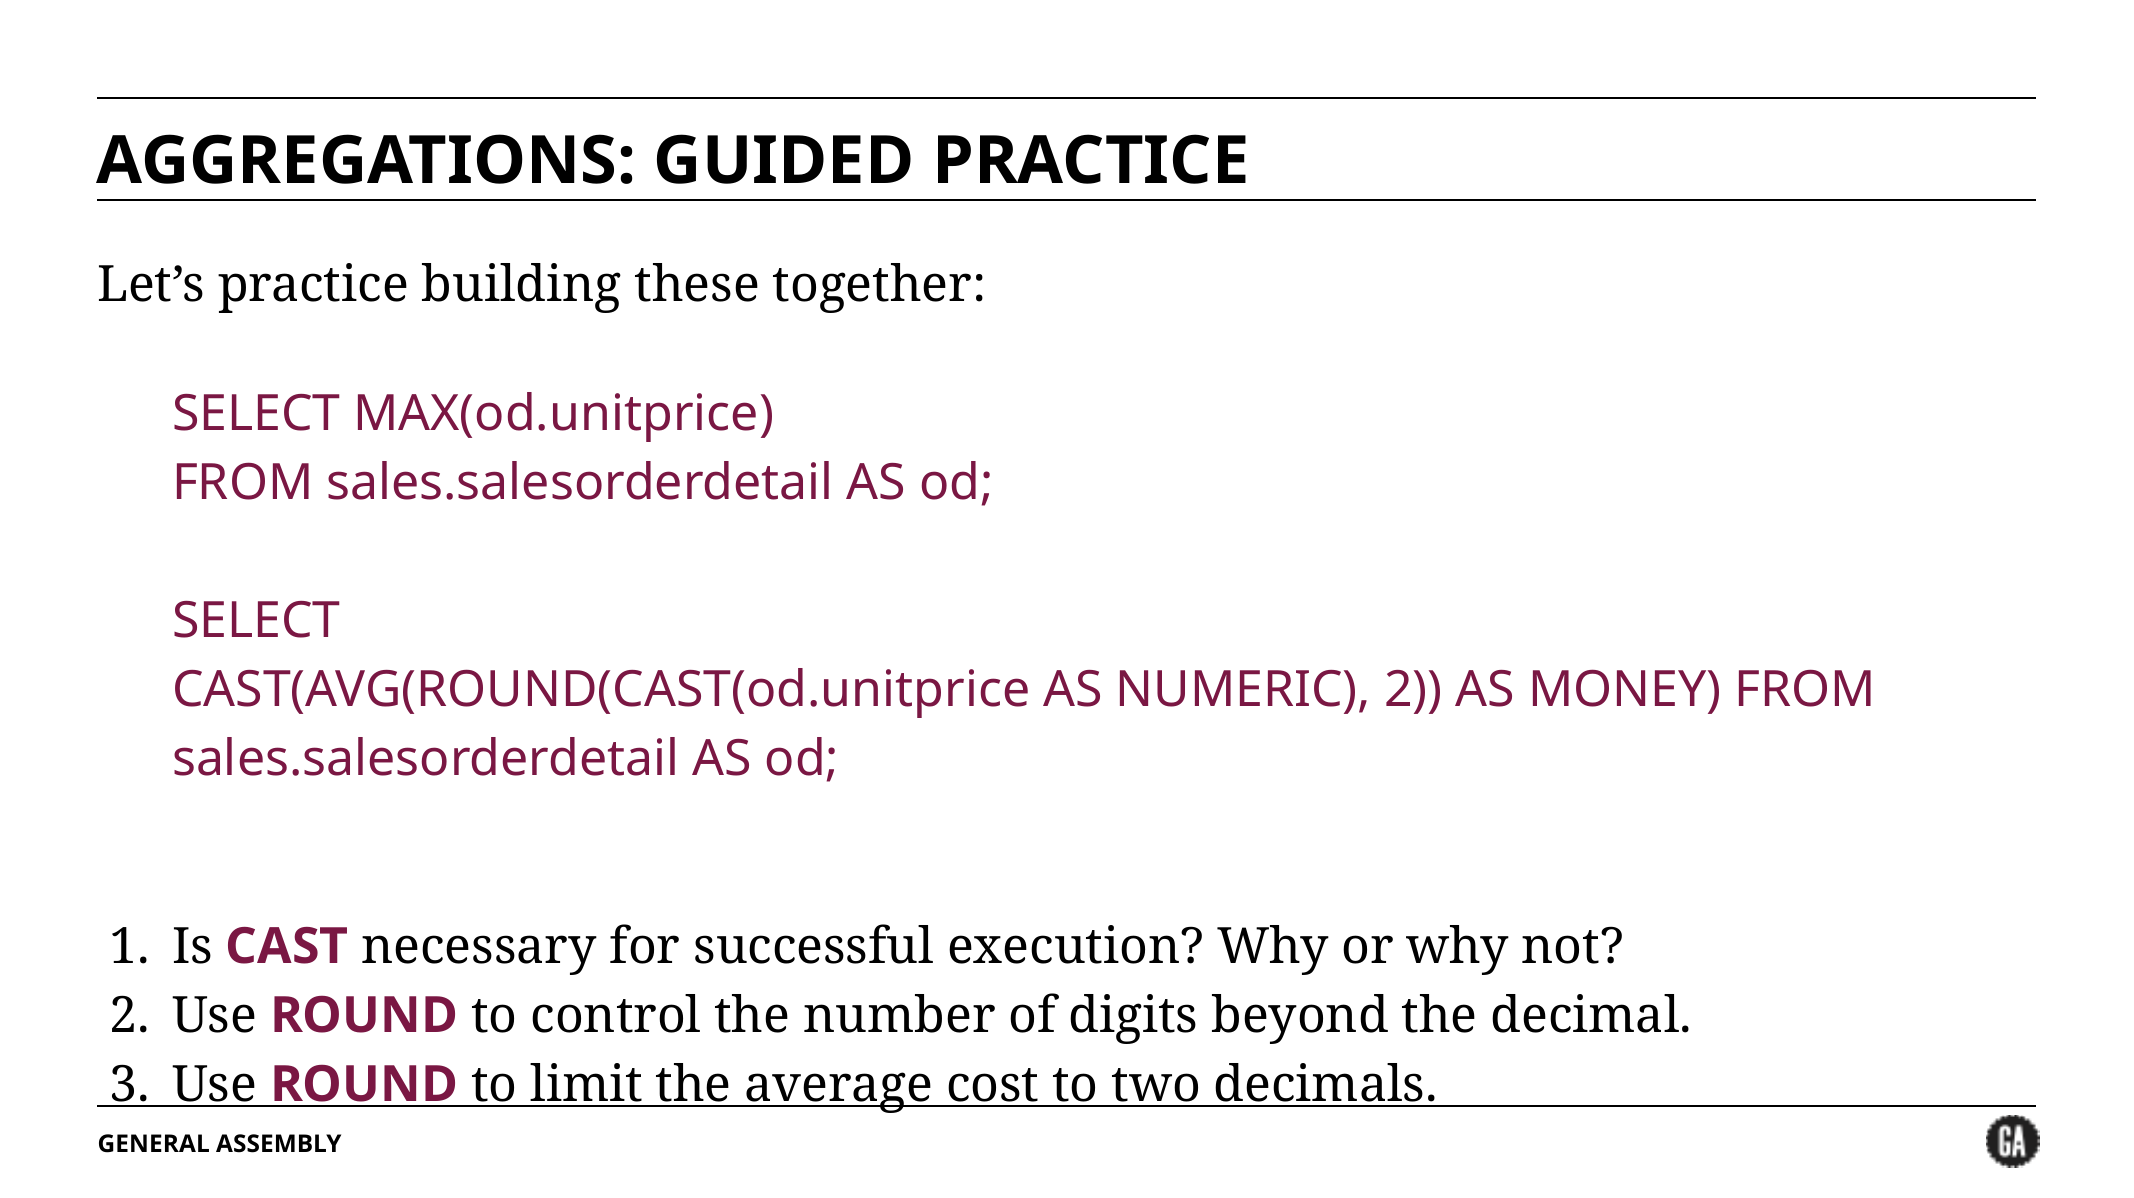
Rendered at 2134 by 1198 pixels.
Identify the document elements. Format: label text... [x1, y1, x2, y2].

picture [1986, 1115, 2040, 1168]
list Let’s practice building these together: SELECT MAX(od.unitprice) FROM sales.salesorderdetail AS od; SELECT CAST(AVG(ROUND(CAST(od.unitprice AS NUMERIC), 2)) AS MONEY) FROM sales.salesorderdetail AS od; Is CAST necessary for successful execution? Why or why not? Use ROUND to control the number of digits beyond the decimal. Use ROUND to limit the average cost to two decimals. [97, 242, 2007, 1081]
title AGGREGATIONS: GUIDED PRACTICE [81, 97, 2024, 217]
